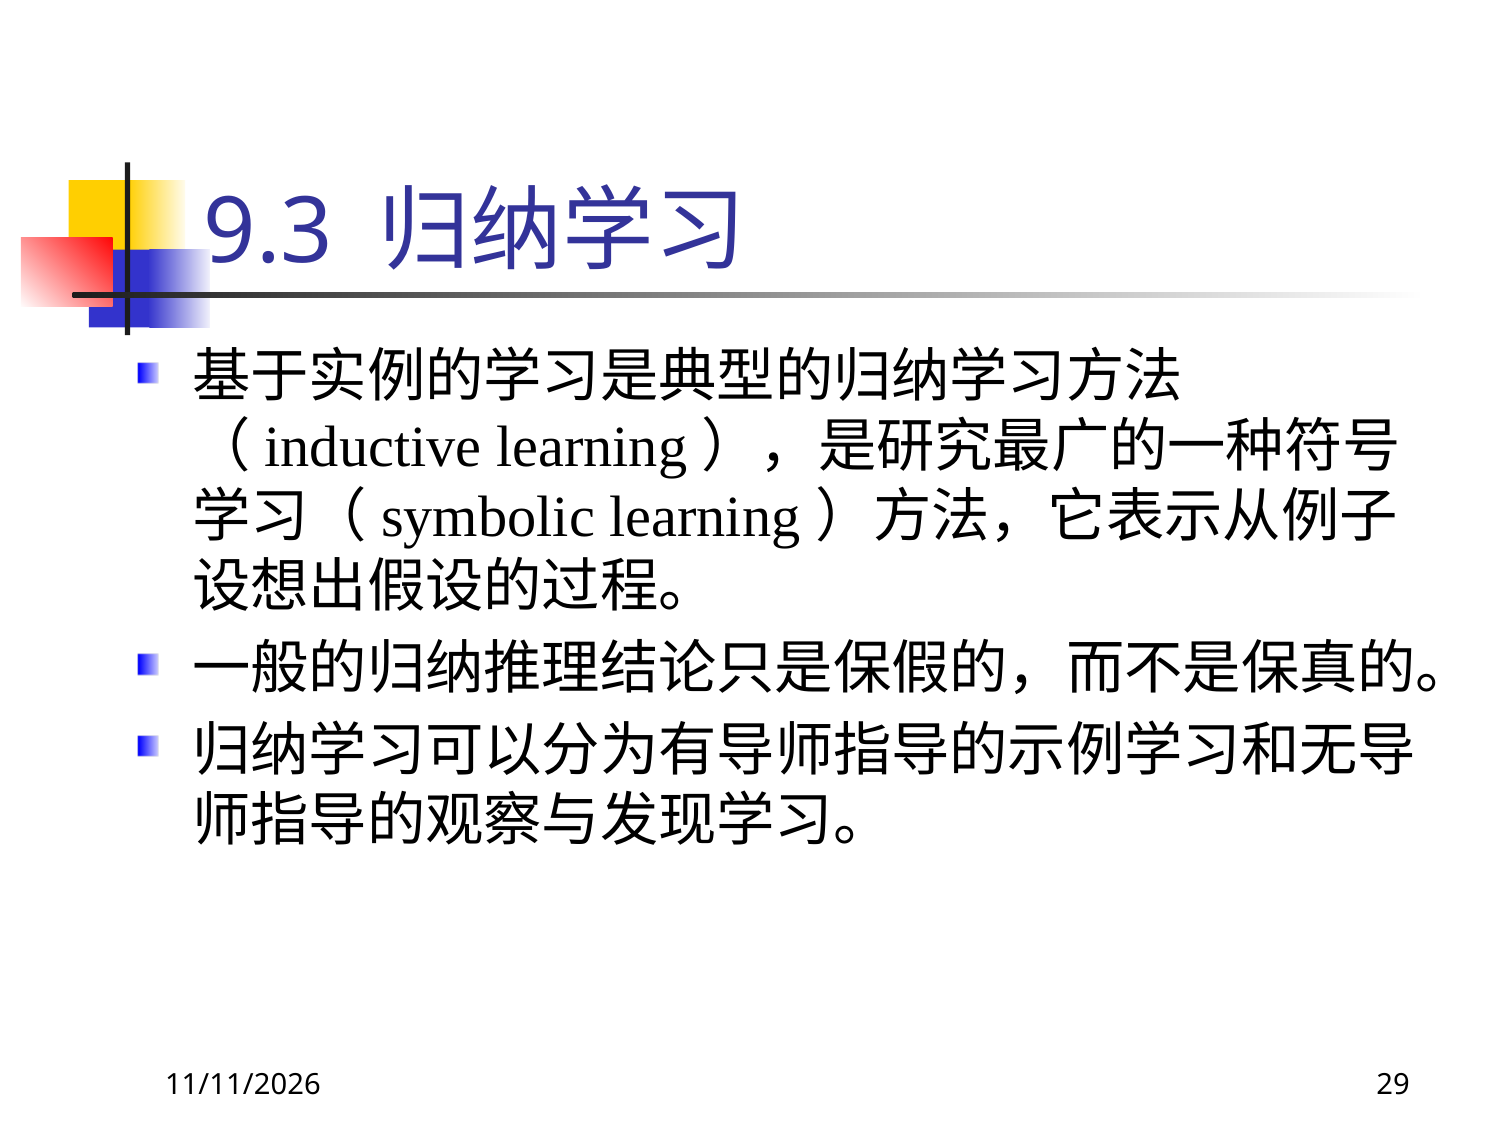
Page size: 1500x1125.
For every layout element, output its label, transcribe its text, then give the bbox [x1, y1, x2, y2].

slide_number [149, 1054, 463, 1113]
picture [136, 734, 161, 759]
title 9.3 归纳学习 [188, 101, 1468, 289]
slide_number 29 [1112, 1054, 1426, 1113]
list 基于实例的学习是典型的归纳学习方法（inductive learning），是研究最广的一种符号学习（symbolic learning）方法，它表示从例子设想出假设的过程。 一般的归纳推理结论只是保假的，而不是保真的。 归纳学习可以分为有导师指导的示例学习和无导师指导的观察与发现学习。 [121, 331, 1469, 1054]
picture [136, 652, 161, 678]
picture [136, 361, 161, 386]
